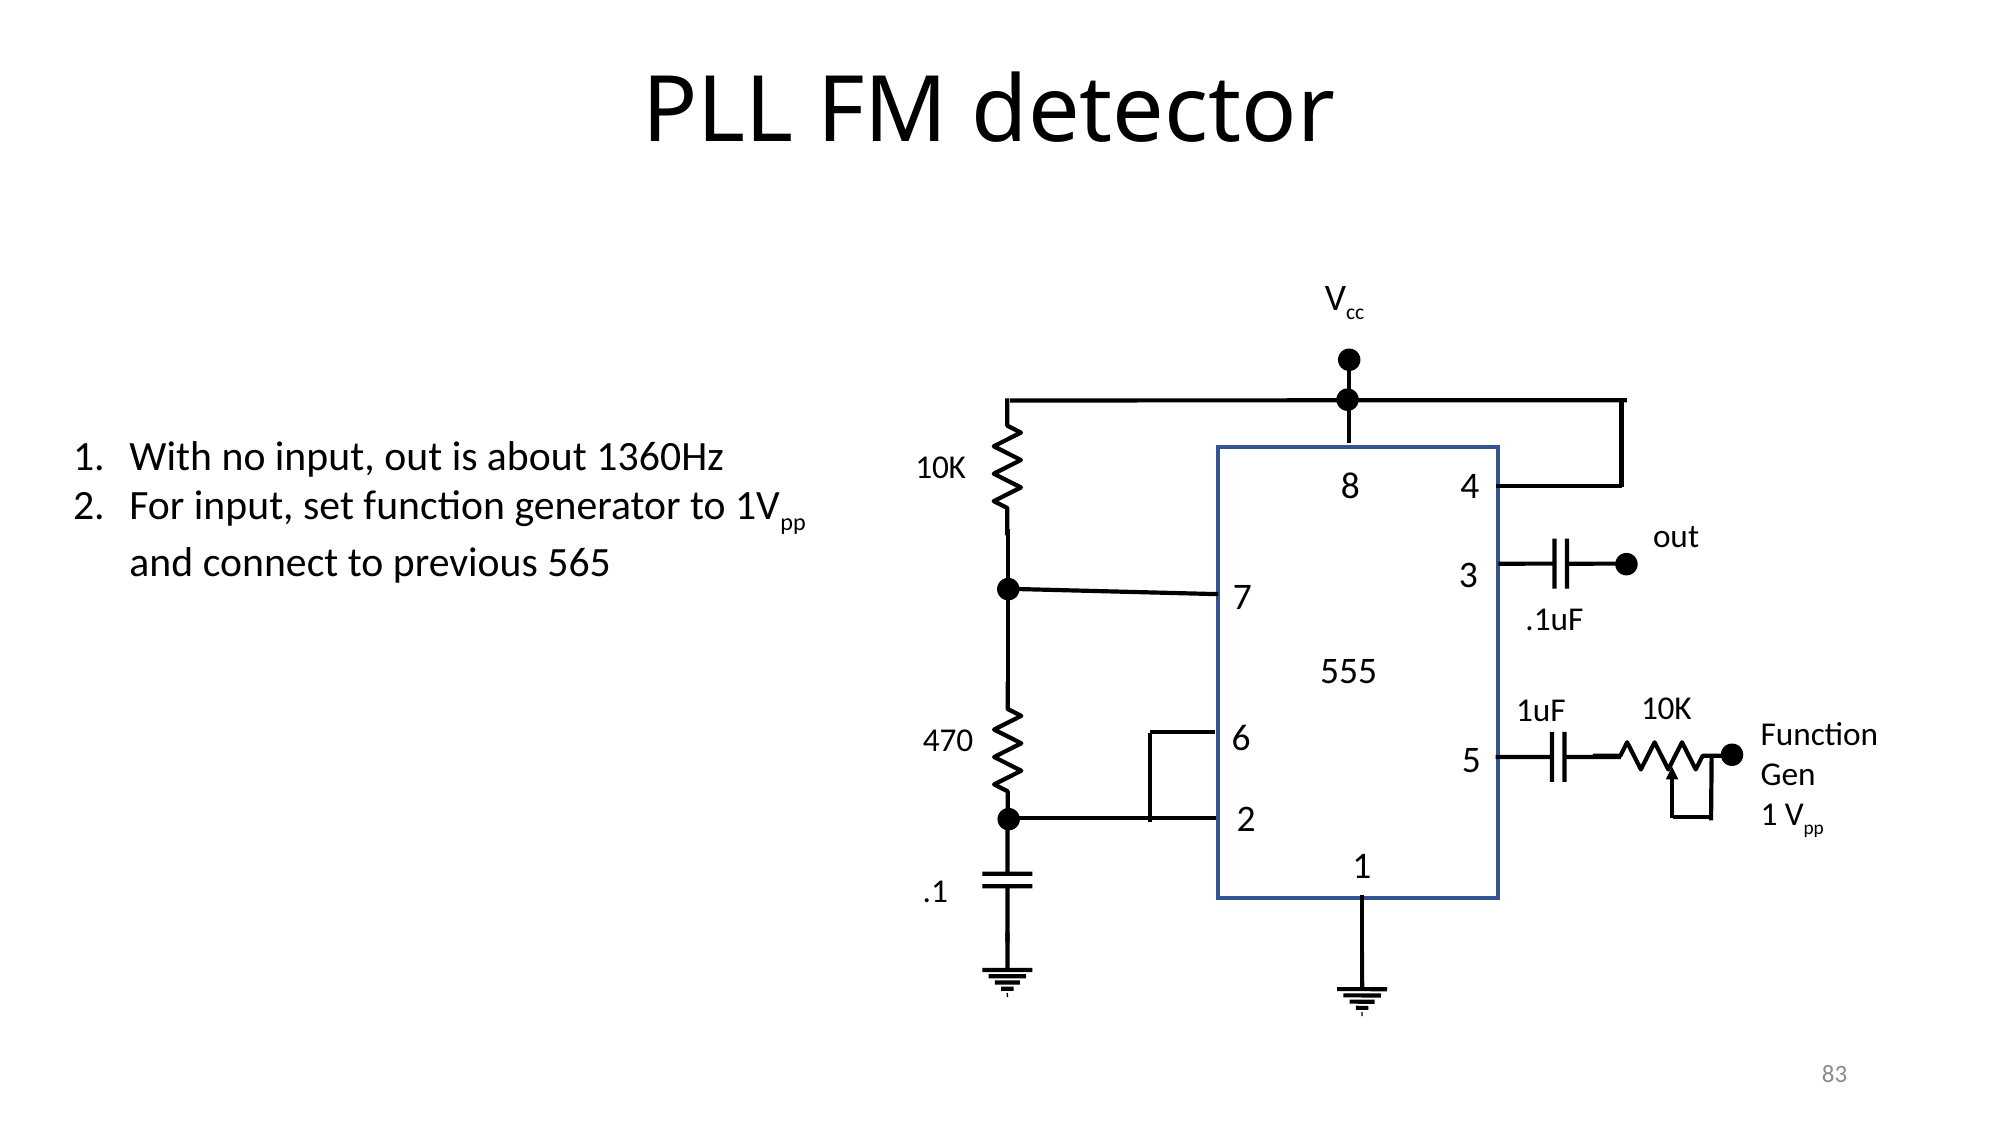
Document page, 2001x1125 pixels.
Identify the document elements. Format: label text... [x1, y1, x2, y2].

slide_number 83 [1412, 1042, 1863, 1103]
title PLL FM detector [126, 27, 1852, 198]
text_box With no input, out is about 1360Hz For input, set function generator to 1Vpp and connect to previous 565 [58, 420, 838, 593]
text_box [900, 265, 1925, 1015]
